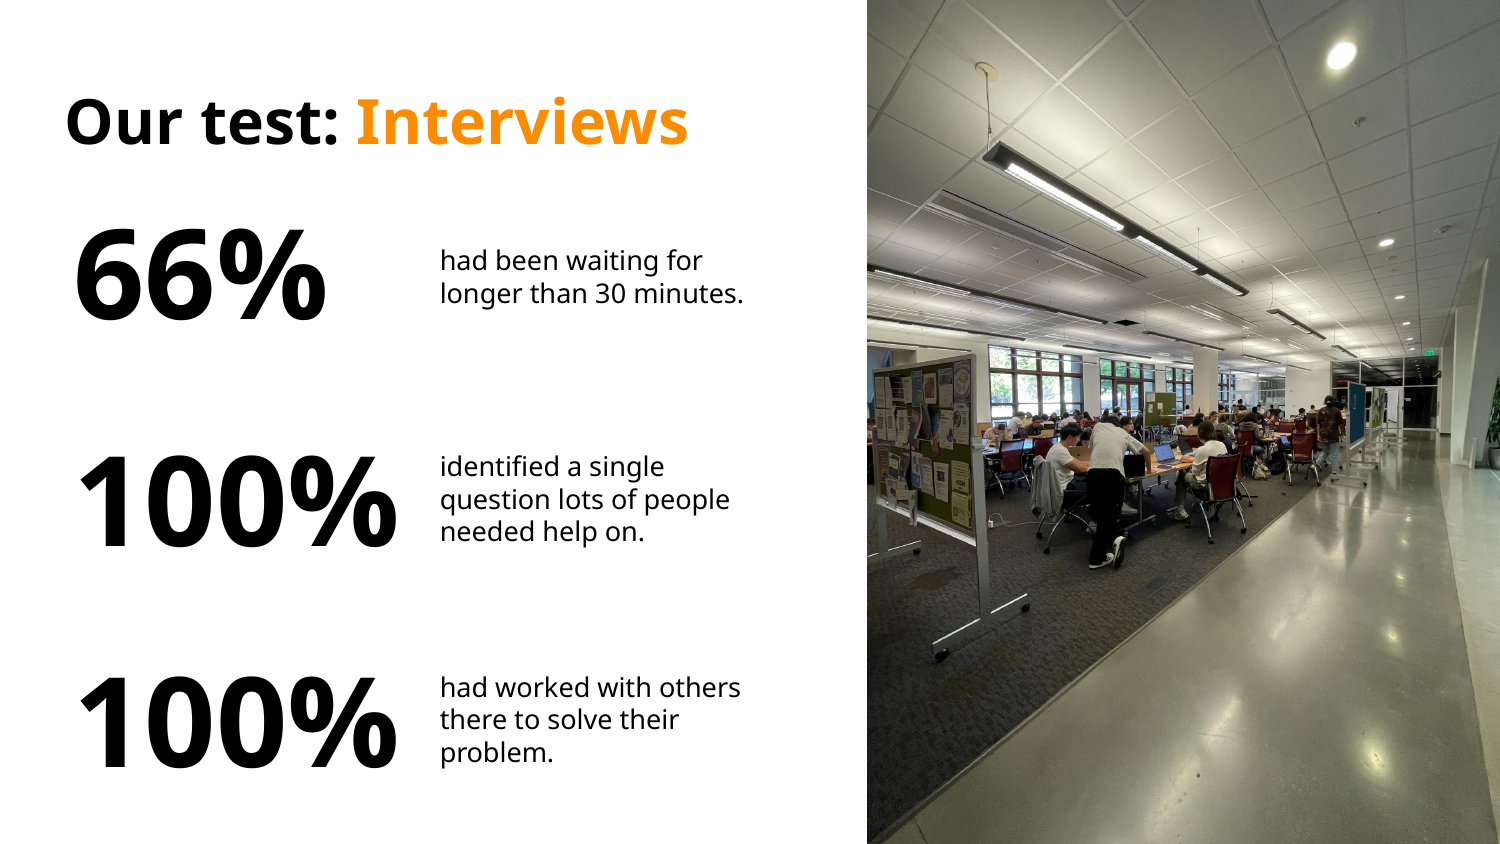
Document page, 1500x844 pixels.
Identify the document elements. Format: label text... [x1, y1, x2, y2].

title Our test: Interviews [49, 67, 861, 173]
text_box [58, 371, 764, 570]
picture [866, 0, 1500, 844]
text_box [58, 143, 764, 343]
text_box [58, 591, 764, 791]
